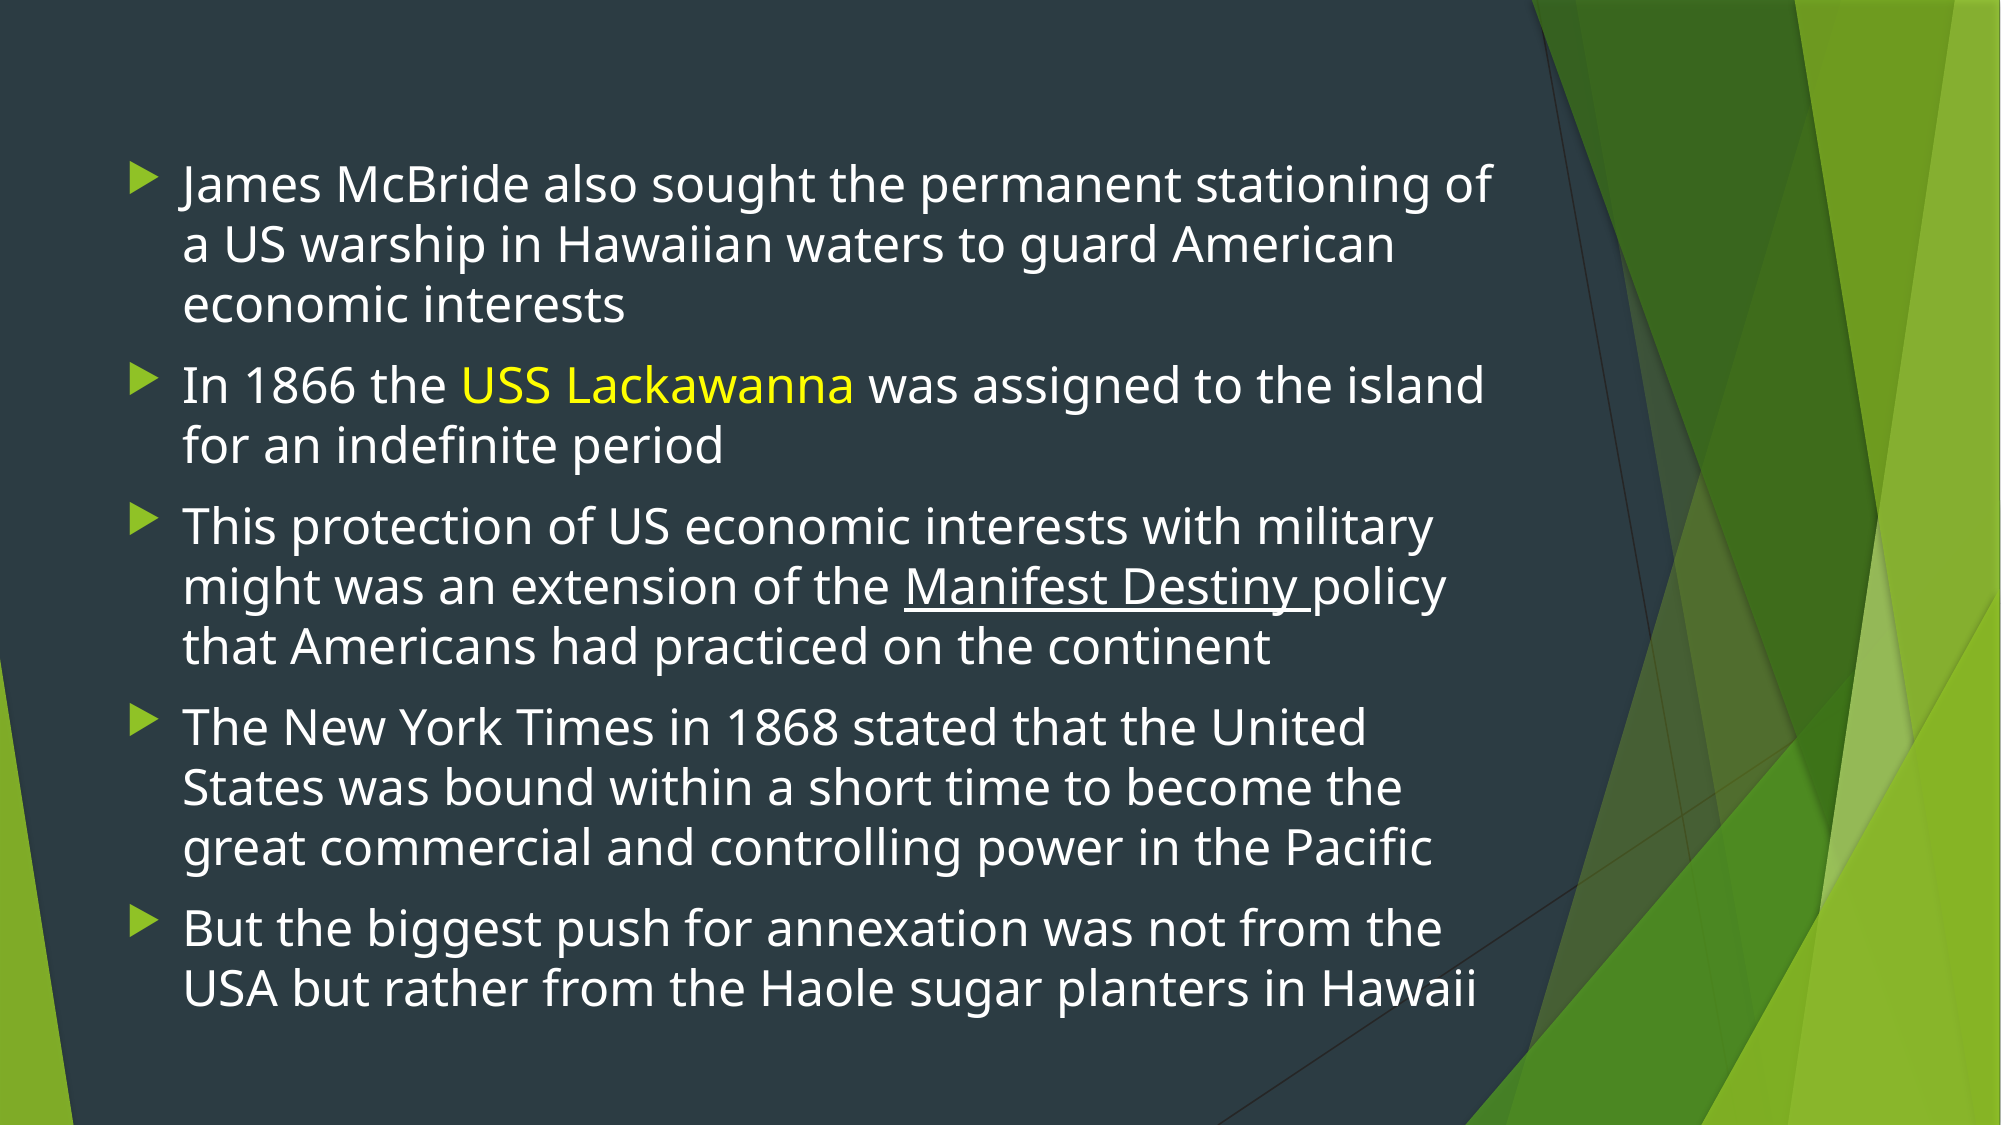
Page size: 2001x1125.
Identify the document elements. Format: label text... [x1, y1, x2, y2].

list James McBride also sought the permanent stationing of a US warship in Hawaiian waters to guard American economic interests In 1866 the USS Lackawanna was assigned to the island for an indefinite period This protection of US economic interests with military might was an extension of the Manifest Destiny policy that Americans had practiced on the continent The New York Times in 1868 stated that the United States was bound within a short time to become the great commercial and controlling power in the Pacific But the biggest push for annexation was not from the USA but rather from the Haole sugar planters in Hawaii [111, 145, 1522, 1071]
